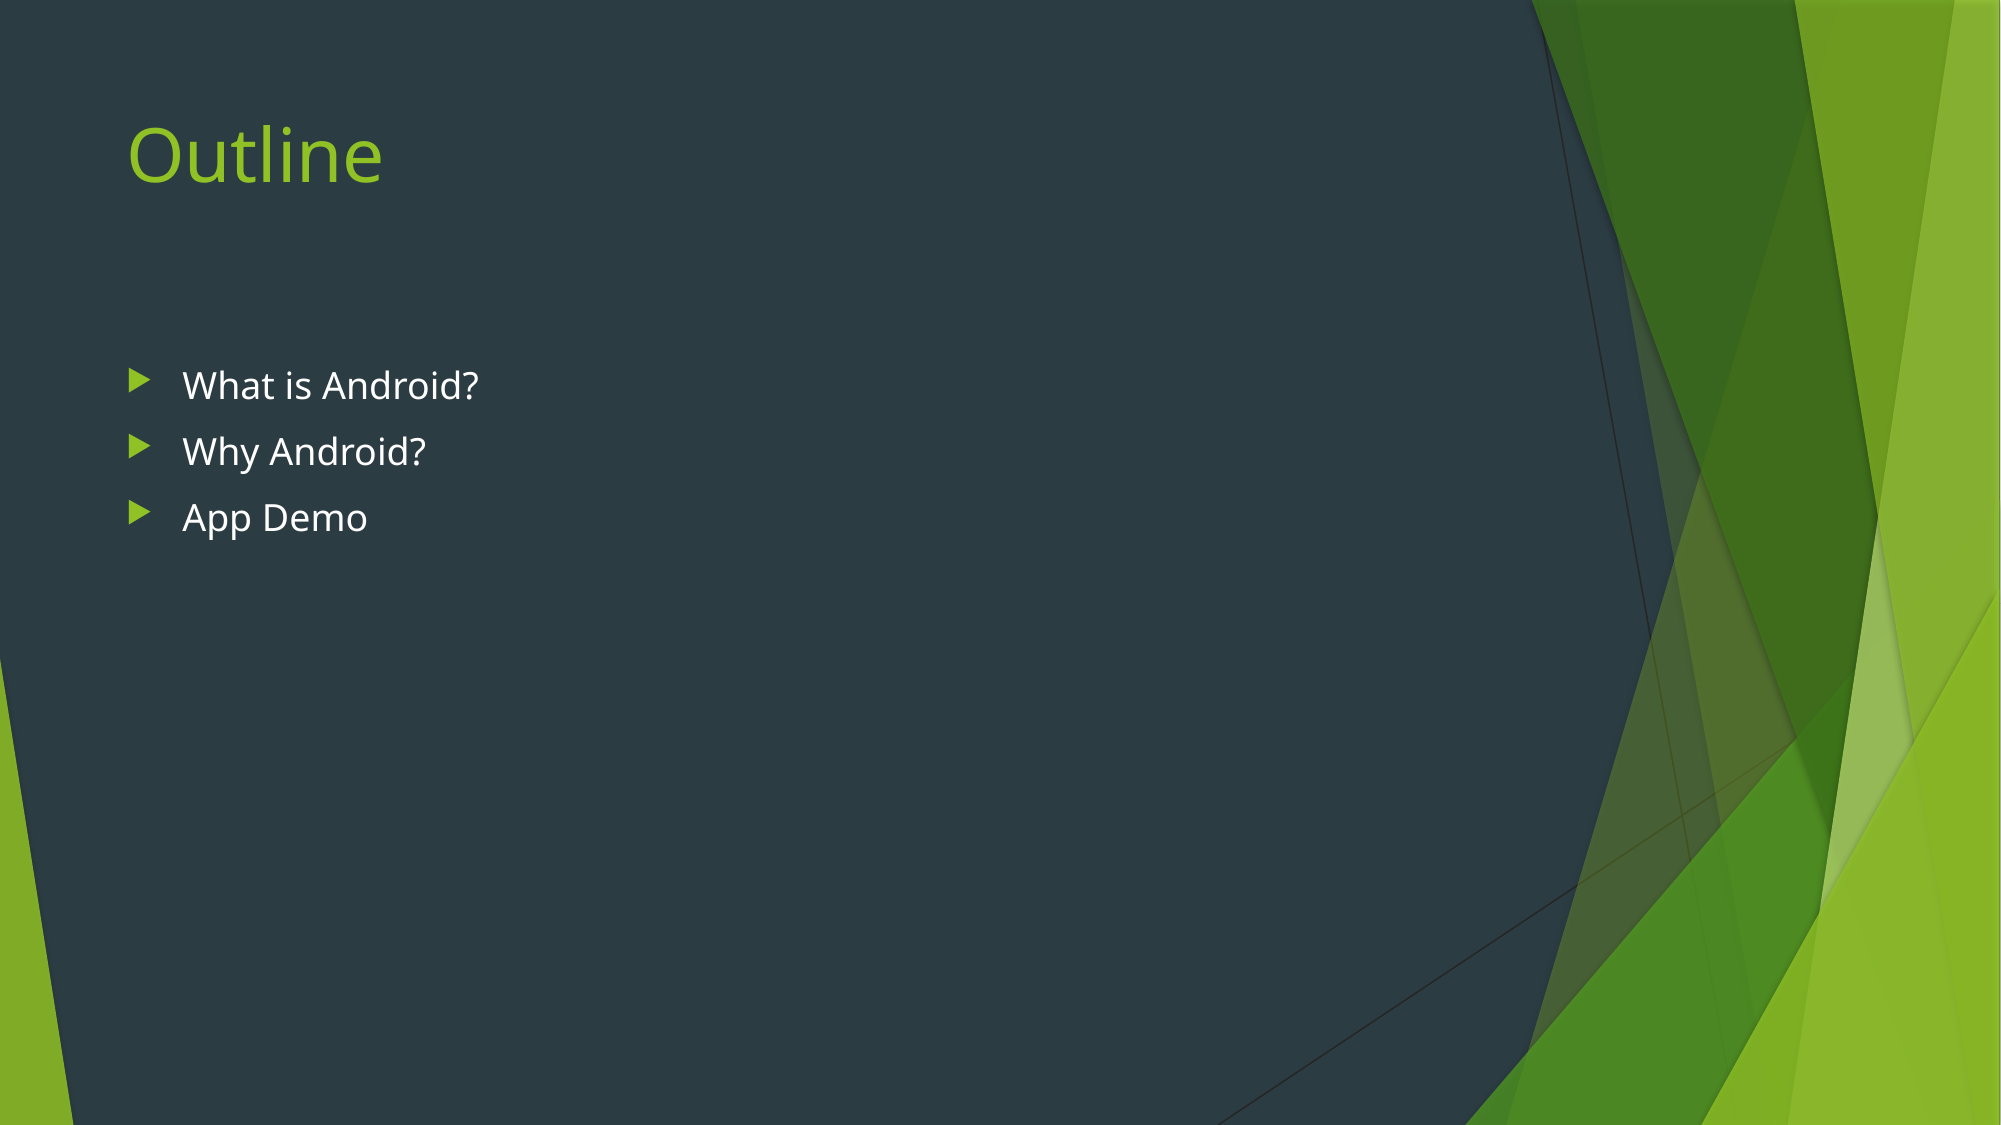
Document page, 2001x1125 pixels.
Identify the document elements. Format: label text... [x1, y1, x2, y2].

list What is Android? Why Android? App Demo [111, 354, 1522, 992]
title Outline [111, 99, 1522, 317]
